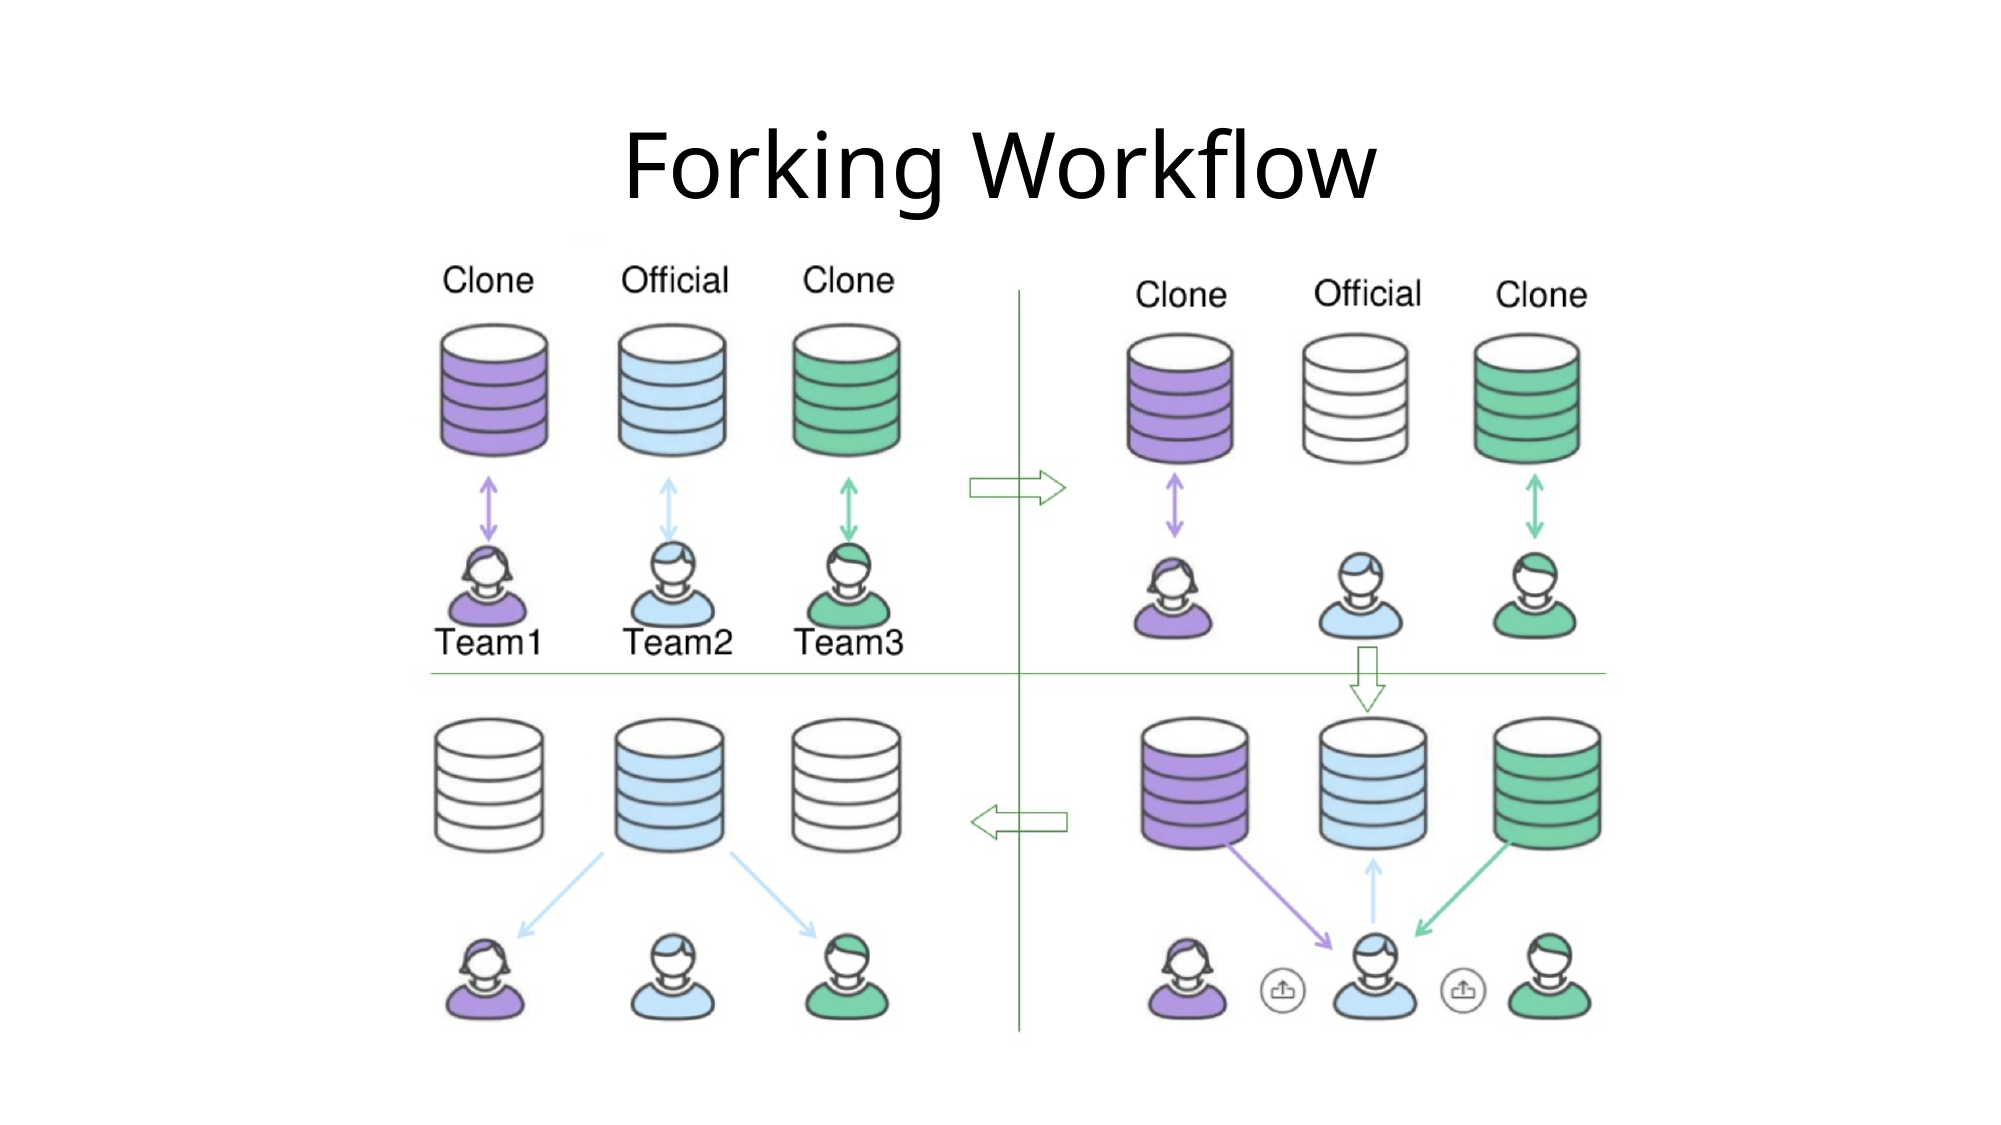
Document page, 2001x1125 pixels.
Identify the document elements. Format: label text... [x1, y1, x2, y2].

title Forking Workflow [137, 59, 1863, 278]
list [366, 239, 1634, 1049]
